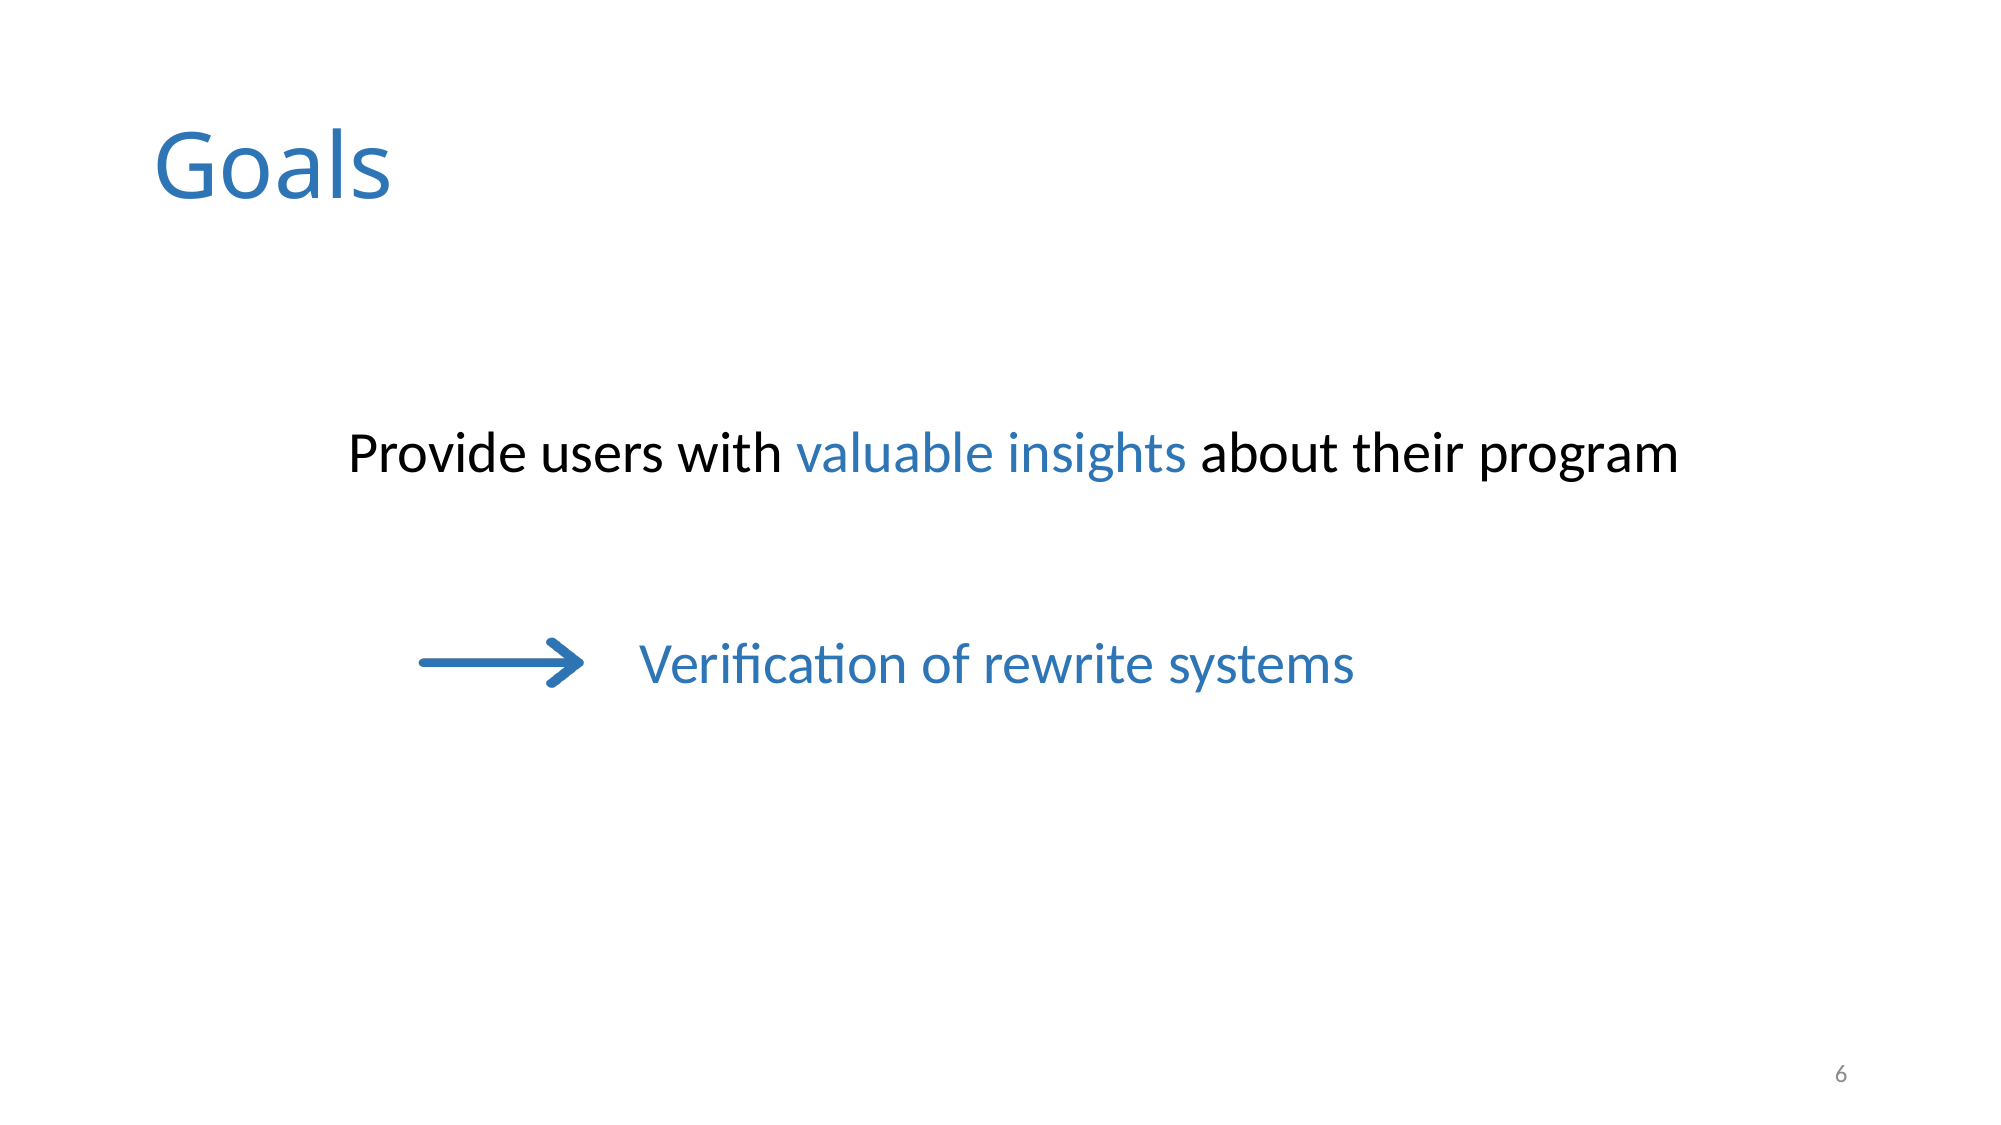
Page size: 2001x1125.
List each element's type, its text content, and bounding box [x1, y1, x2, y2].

text_box Verification of rewrite systems [624, 617, 1535, 773]
picture [411, 591, 591, 733]
text_box <number> [1412, 1042, 1863, 1103]
text_box Goals [137, 59, 1863, 278]
text_box Provide users with valuable insights about their program [333, 406, 1725, 562]
